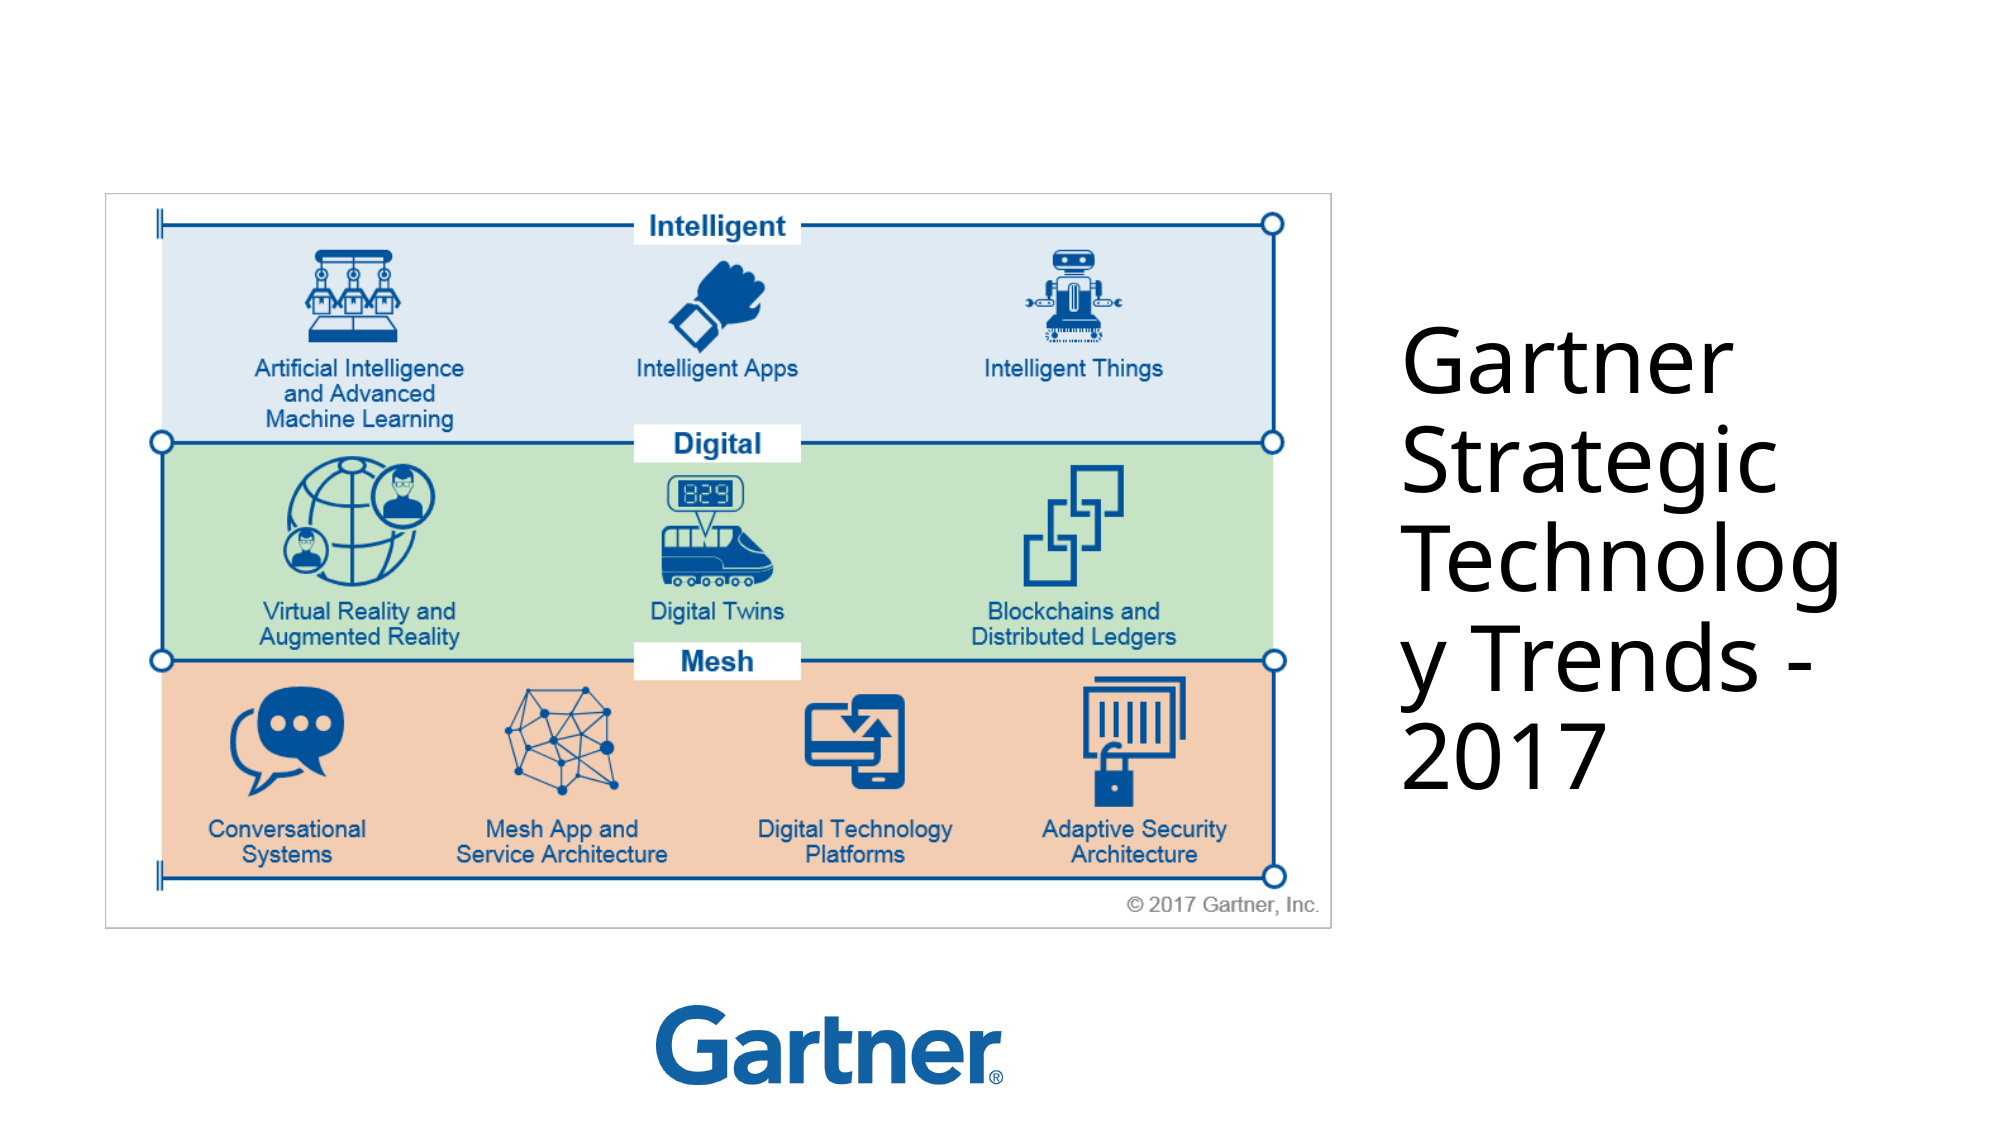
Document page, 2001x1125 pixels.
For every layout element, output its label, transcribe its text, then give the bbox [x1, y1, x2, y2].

title Gartner Strategic Technology Trends - 2017 [1385, 104, 1901, 1020]
picture [105, 193, 1334, 931]
picture [656, 1005, 1003, 1085]
